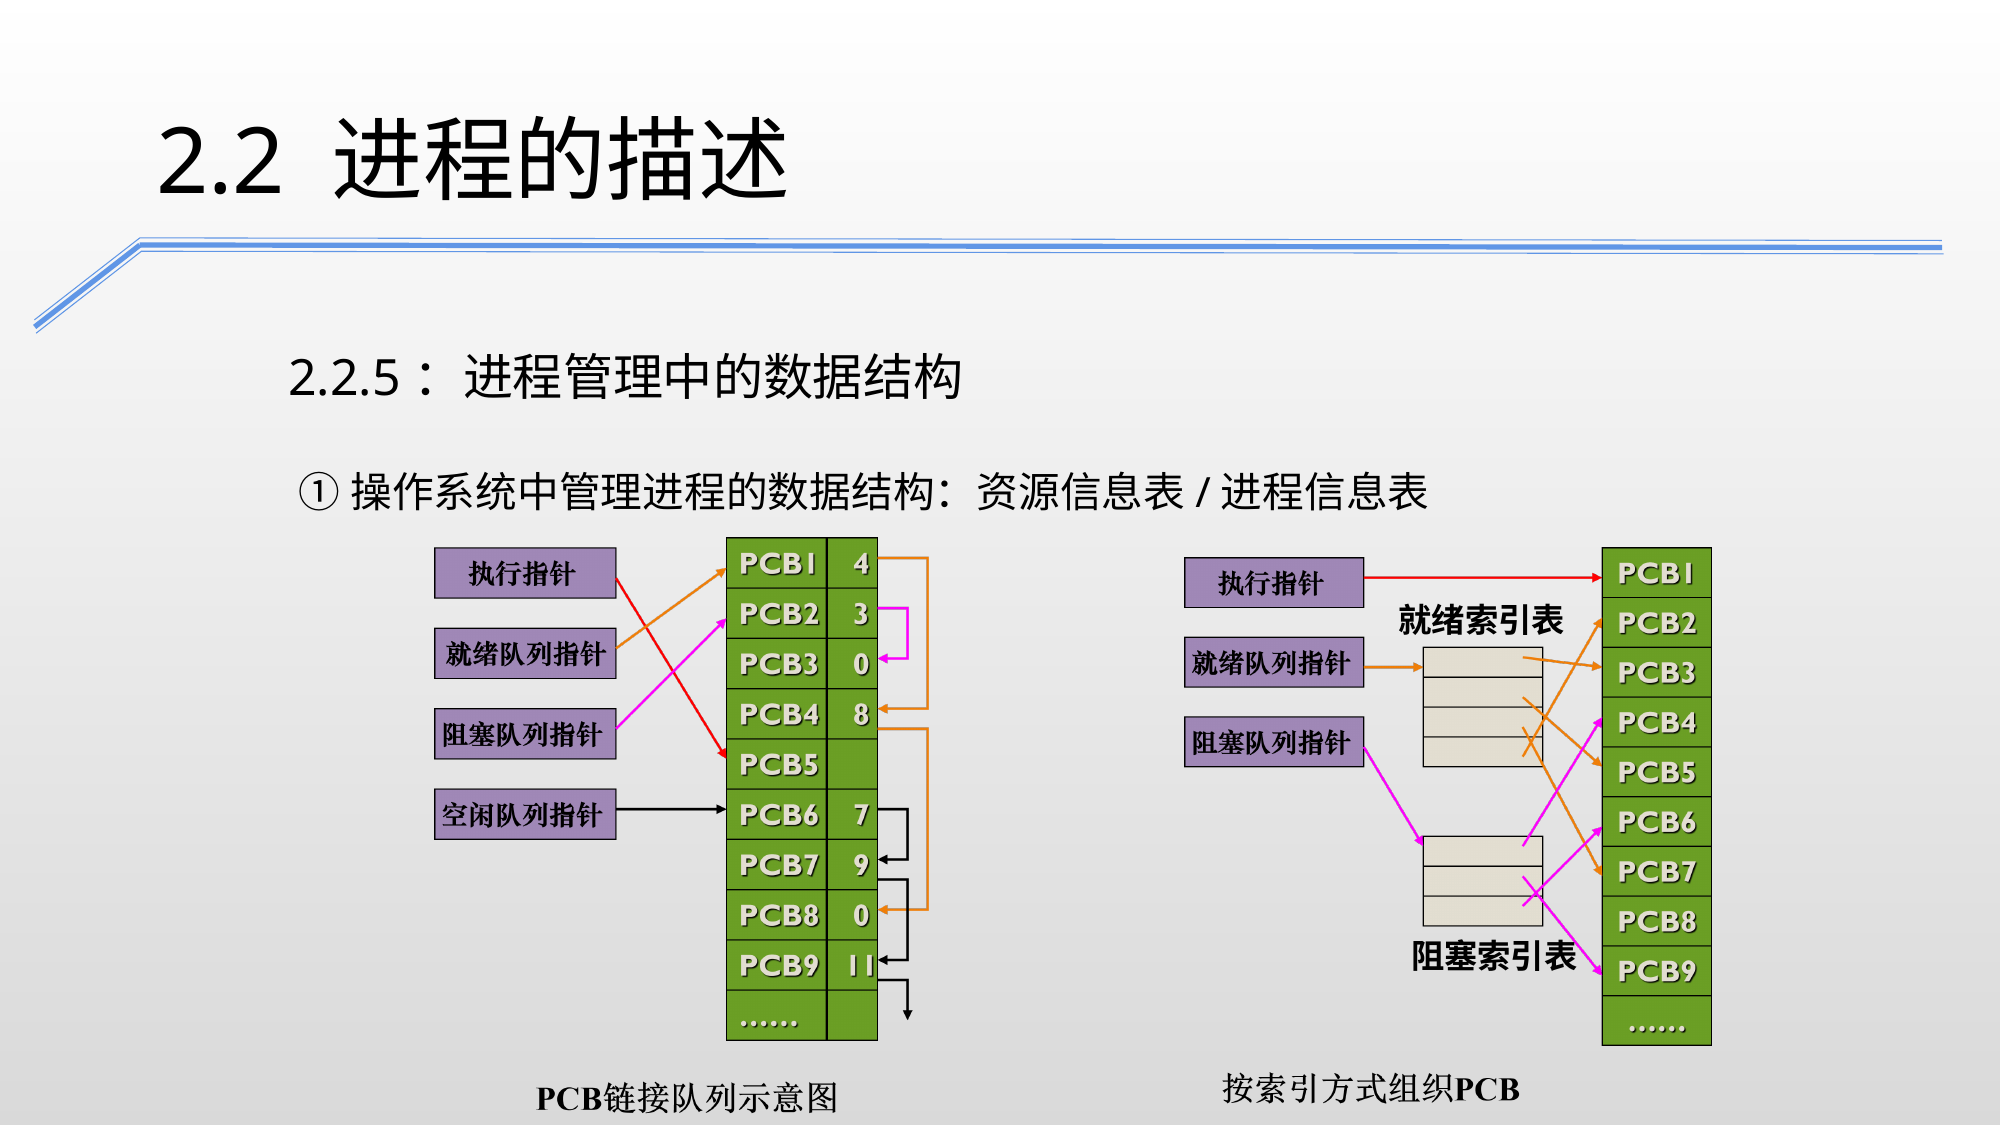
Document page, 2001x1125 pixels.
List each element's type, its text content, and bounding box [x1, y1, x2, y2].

picture [1184, 547, 1712, 1115]
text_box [34, 237, 1942, 244]
text_box 2.2.5：进程管理中的数据结构 [273, 307, 1992, 413]
text_box 2.2 进程的描述 [141, 94, 1570, 219]
picture [434, 537, 929, 1125]
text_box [34, 244, 1942, 327]
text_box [36, 251, 1944, 334]
text_box ①操作系统中管理进程的数据结构：资源信息表/进程信息表 [283, 458, 1557, 524]
